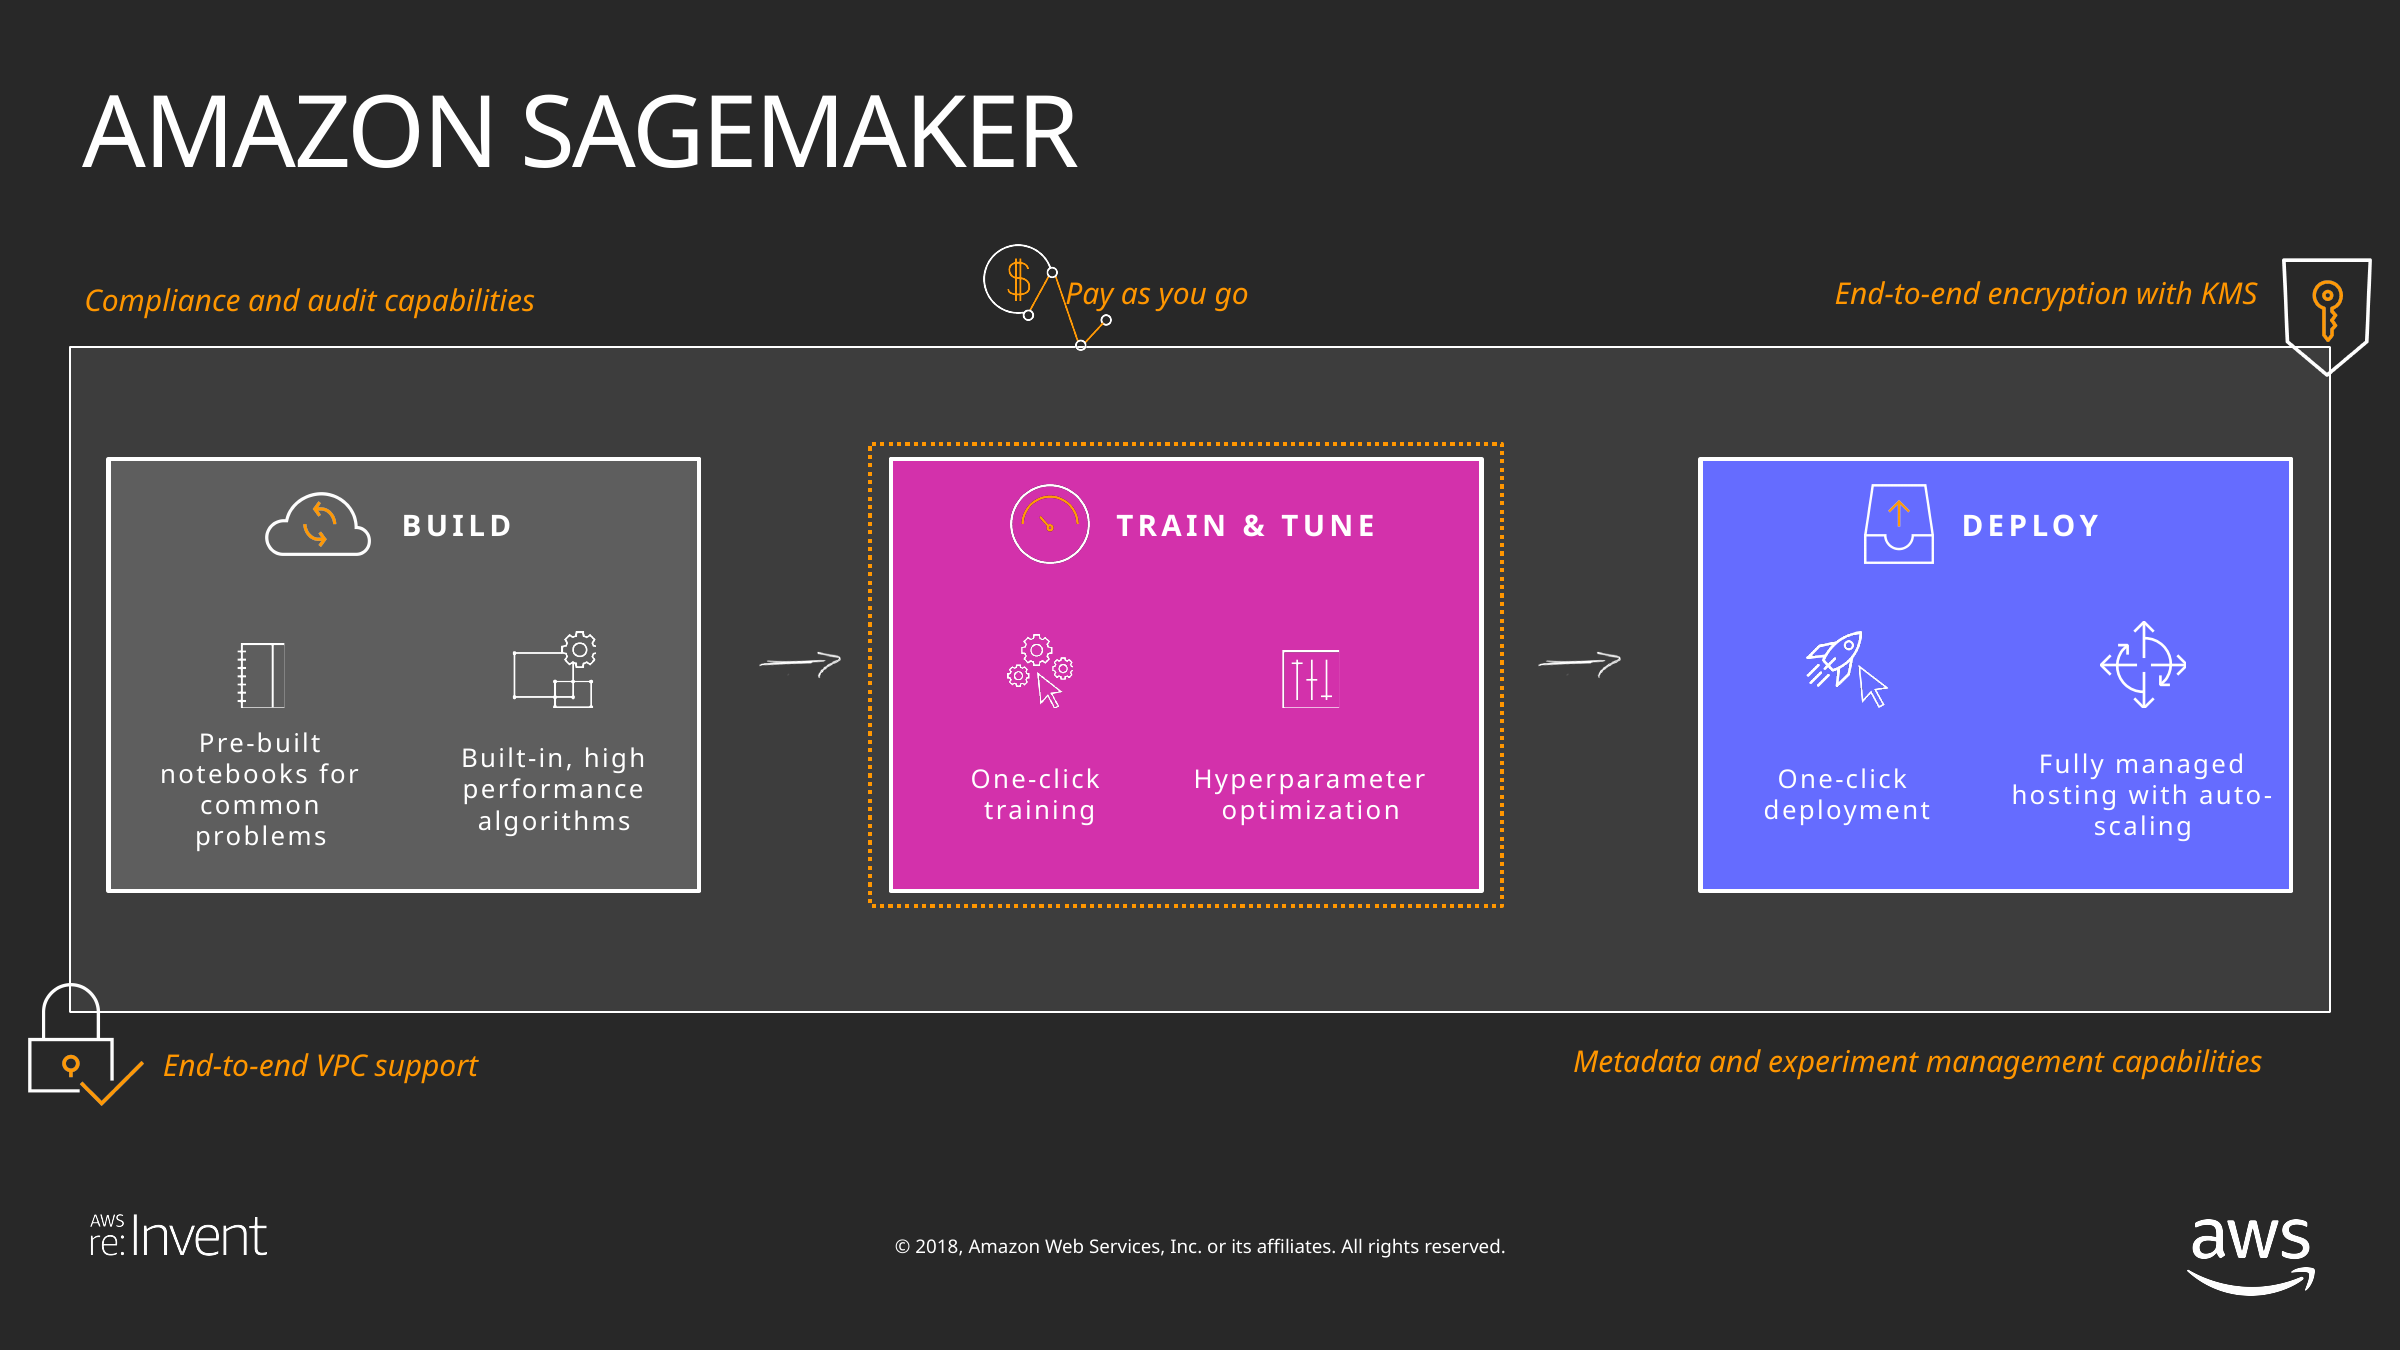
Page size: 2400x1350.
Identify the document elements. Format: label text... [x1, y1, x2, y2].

text_box Metadata and experiment management capabilities [1558, 1034, 2287, 1086]
text_box [69, 346, 2331, 1012]
picture [2282, 257, 2372, 377]
text_box Pay as you go [1112, 266, 1265, 318]
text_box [108, 443, 2292, 907]
picture [983, 244, 1112, 352]
picture [90, 1214, 267, 1256]
picture [27, 983, 144, 1106]
picture [2187, 1219, 2315, 1296]
text_box End-to-end encryption with KMS [1819, 266, 2274, 318]
text_box End-to-end VPC support [148, 1039, 494, 1090]
title AMAZON SAGEMAKER [52, 56, 2348, 235]
text_box Compliance and audit capabilities [69, 274, 551, 326]
